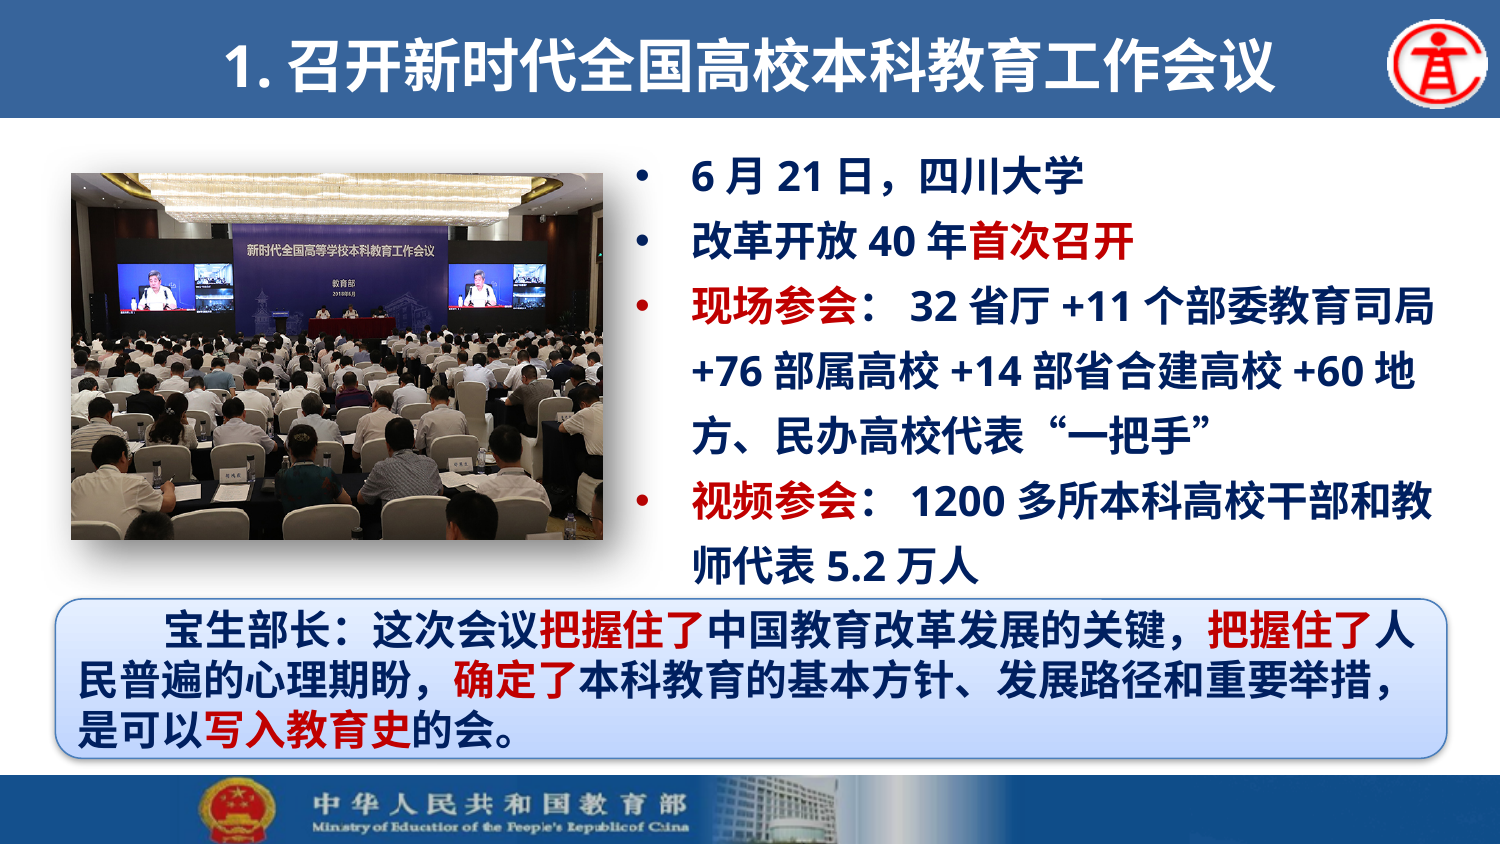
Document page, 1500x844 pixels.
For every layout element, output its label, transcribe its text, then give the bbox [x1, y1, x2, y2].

list 6月21日，四川大学 改革开放40年首次召开 现场参会：32省厅+11个部委教育司局+76部属高校+14部省合建高校+60地方、民办高校代表“一把手” 视频参会：1200多所本科高校干部和教师代表5.2万人 [620, 127, 1483, 599]
picture [70, 173, 603, 541]
picture [0, 775, 1500, 844]
text_box 宝生部长：这次会议把握住了中国教育改革发展的关键，把握住了人民普遍的心理期盼，确定了本科教育的基本方针、发展路径和重要举措，是可以写入教育史的会。 [54, 598, 1448, 760]
title 1.召开新时代全国高校本科教育工作会议 [0, 0, 1500, 129]
